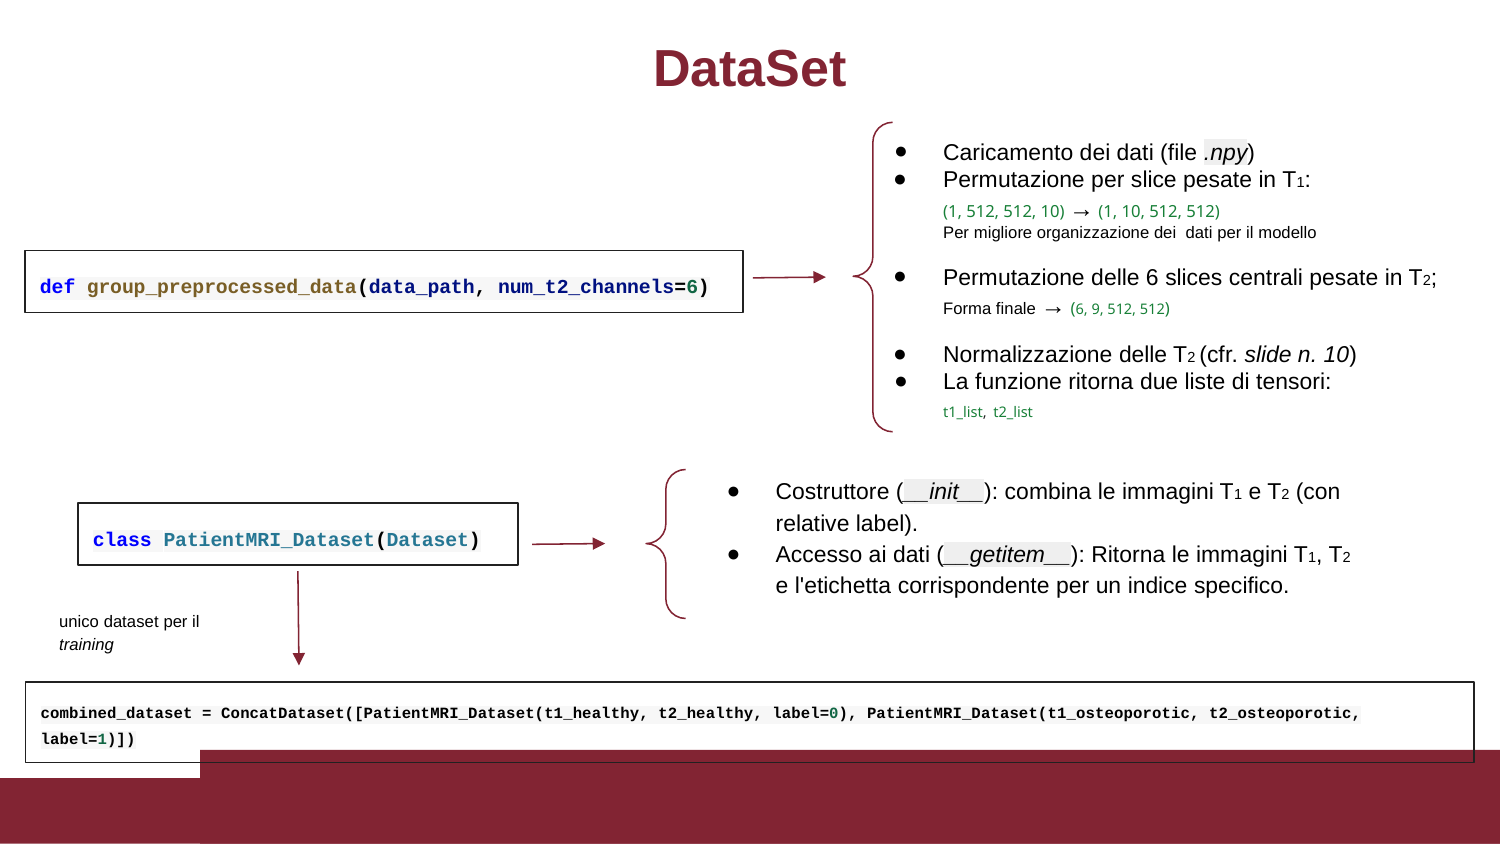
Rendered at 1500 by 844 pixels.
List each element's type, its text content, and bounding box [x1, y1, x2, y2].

text_box unico dataset per il training [44, 592, 274, 647]
text_box class PatientMRI_Dataset(Dataset) [77, 503, 518, 566]
text_box [853, 122, 893, 432]
text_box combined_dataset = ConcatDataset([PatientMRI_Dataset(t1_healthy, t2_healthy, label=0), PatientMRI_Dataset(t1_osteoporotic, t2_osteoporotic, label=1)]) [25, 681, 1475, 763]
text_box Caricamento dei dati (file .npy) Permutazione per slice pesate in T1: (1, 512, 512, 10) → (1, 10, 512, 512) Per migliore organizzazione dei dati per il modello Permutazione delle 6 slices centrali pesate in T2; Forma finale → (6, 9, 512, 512) Normalizzazione delle T2 (cfr. slide n. 10) La funzione ritorna due liste di tensori: t1_list, t2_list [893, 122, 1475, 432]
text_box def group_preprocessed_data(data_path, num_t2_channels=6) [24, 250, 744, 313]
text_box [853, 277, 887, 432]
text_box [646, 469, 686, 619]
title DataSet [103, 27, 1397, 115]
text_box Costruttore (__init__): combina le immagini T1 e T2 (con relative label). Accesso ai dati (__getitem__): Ritorna le immagini T1, T2 e l'etichetta corrispondente per un indice specifico. [685, 457, 1376, 646]
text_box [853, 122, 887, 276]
